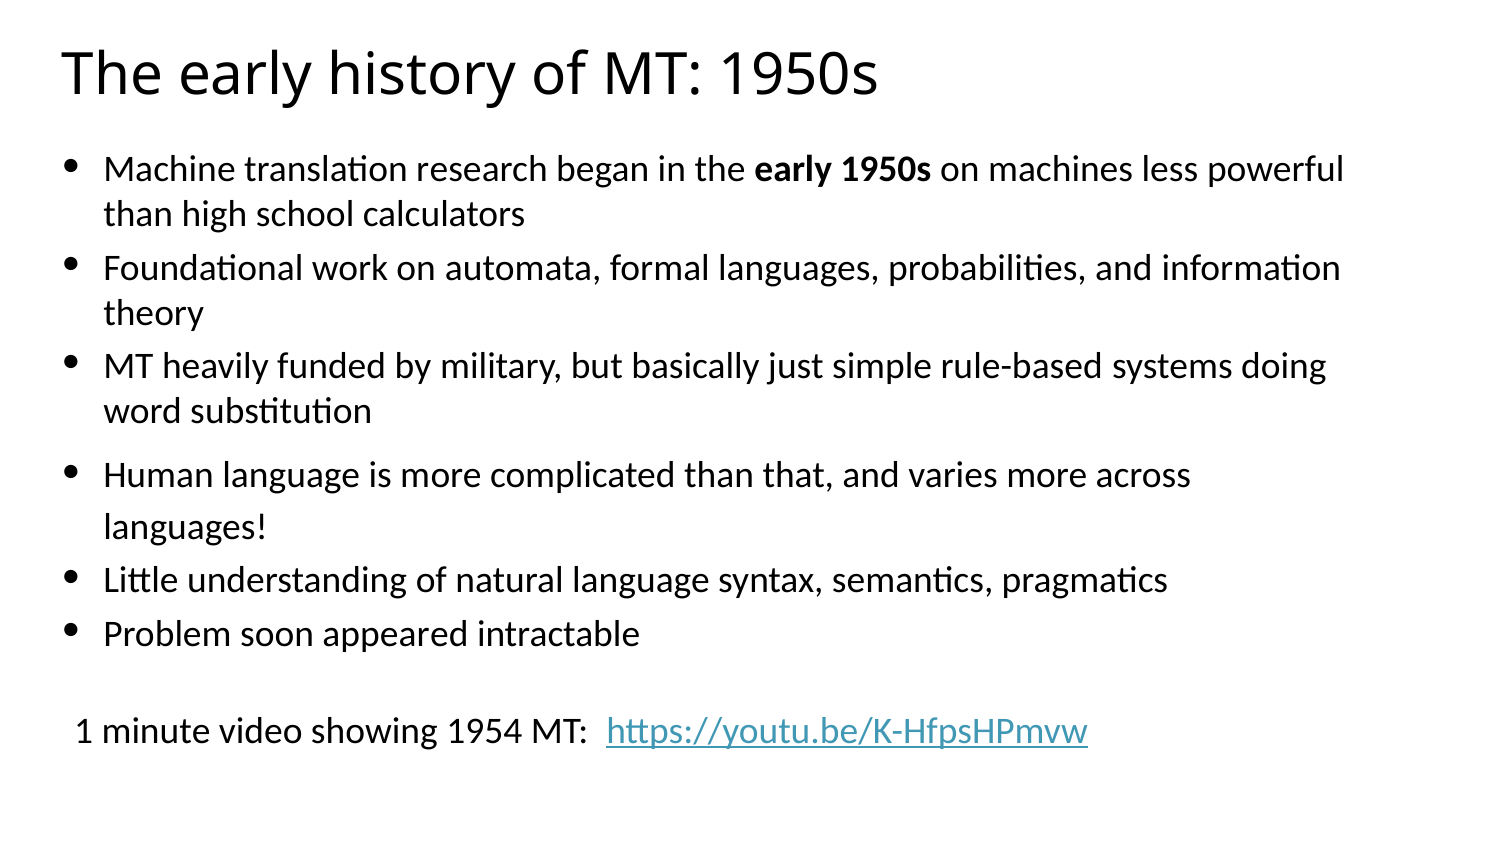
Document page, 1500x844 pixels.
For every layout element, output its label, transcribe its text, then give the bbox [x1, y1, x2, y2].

text_box Machine translation research began in the early 1950s on machines less powerful than high school calculators Foundational work on automata, formal languages, probabilities, and information theory MT heavily funded by military, but basically just simple rule-based systems doing word substitution Human language is more complicated than that, and varies more across languages! Little understanding of natural language syntax, semantics, pragmatics Problem soon appeared intractable 1 minute video showing 1954 MT: https://youtu.be/K-HfpsHPmvw [59, 143, 1366, 751]
title The early history of MT: 1950s [59, 34, 1280, 143]
